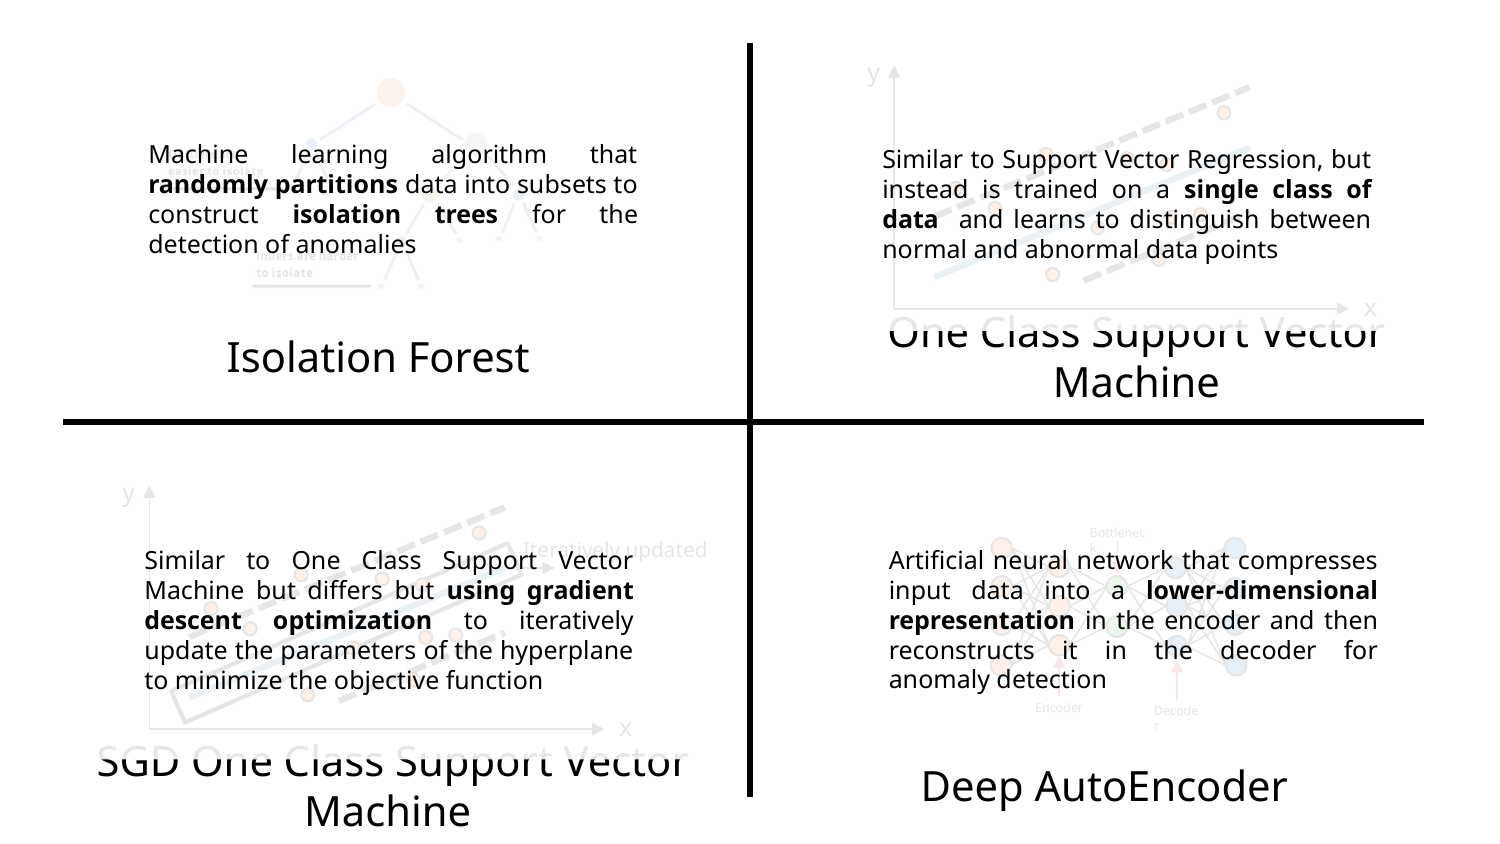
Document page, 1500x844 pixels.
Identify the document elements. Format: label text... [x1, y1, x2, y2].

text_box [19, 436, 717, 760]
text_box One Class Support Vector Machine [839, 339, 1433, 390]
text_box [770, 438, 1468, 762]
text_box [778, 8, 1476, 332]
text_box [765, 763, 1444, 819]
text_box Isolation Forest [150, 345, 606, 390]
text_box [48, 469, 727, 819]
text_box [38, 13, 737, 337]
